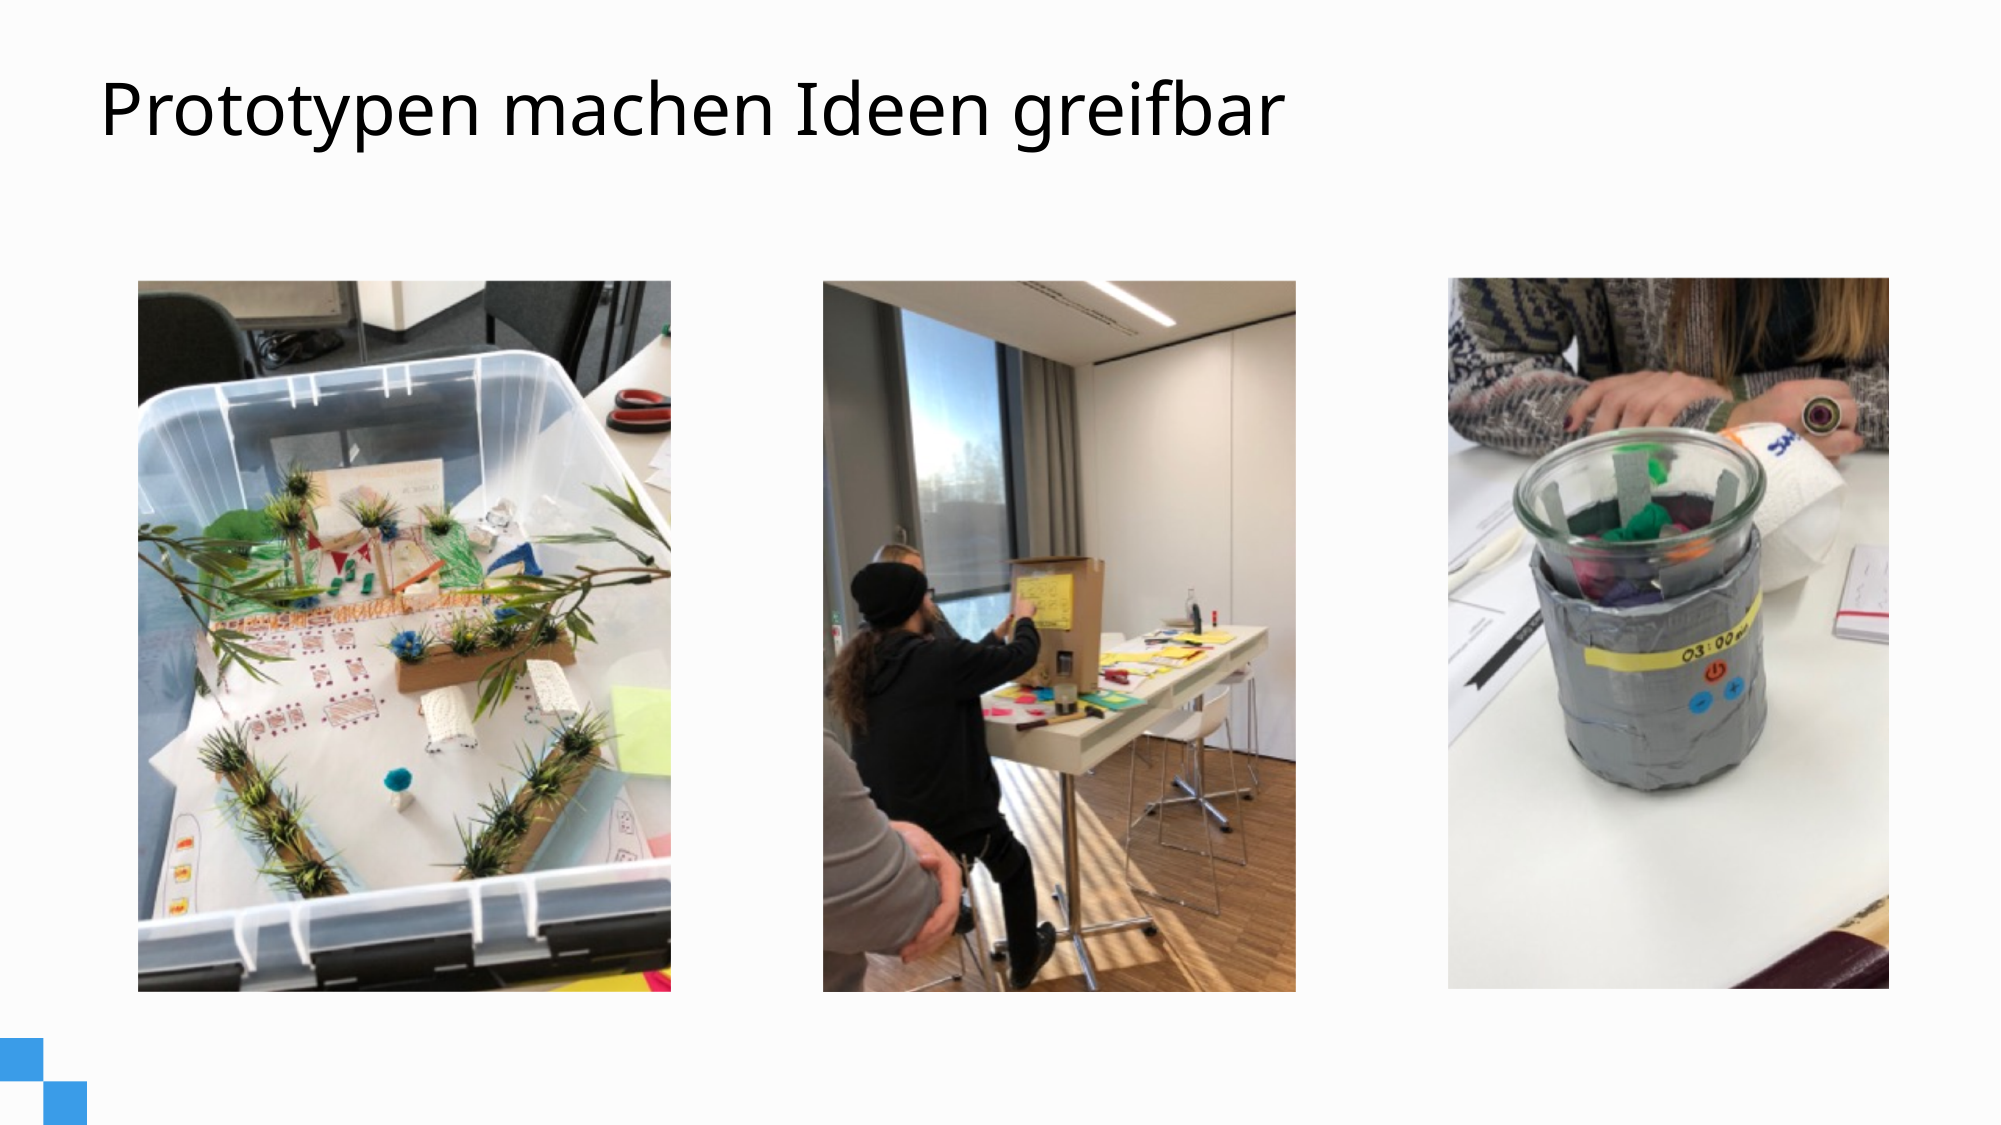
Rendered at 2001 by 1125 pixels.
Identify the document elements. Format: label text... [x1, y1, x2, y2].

picture [48, 279, 2000, 992]
title Prototypen machen Ideen greifbar [84, 64, 1810, 132]
